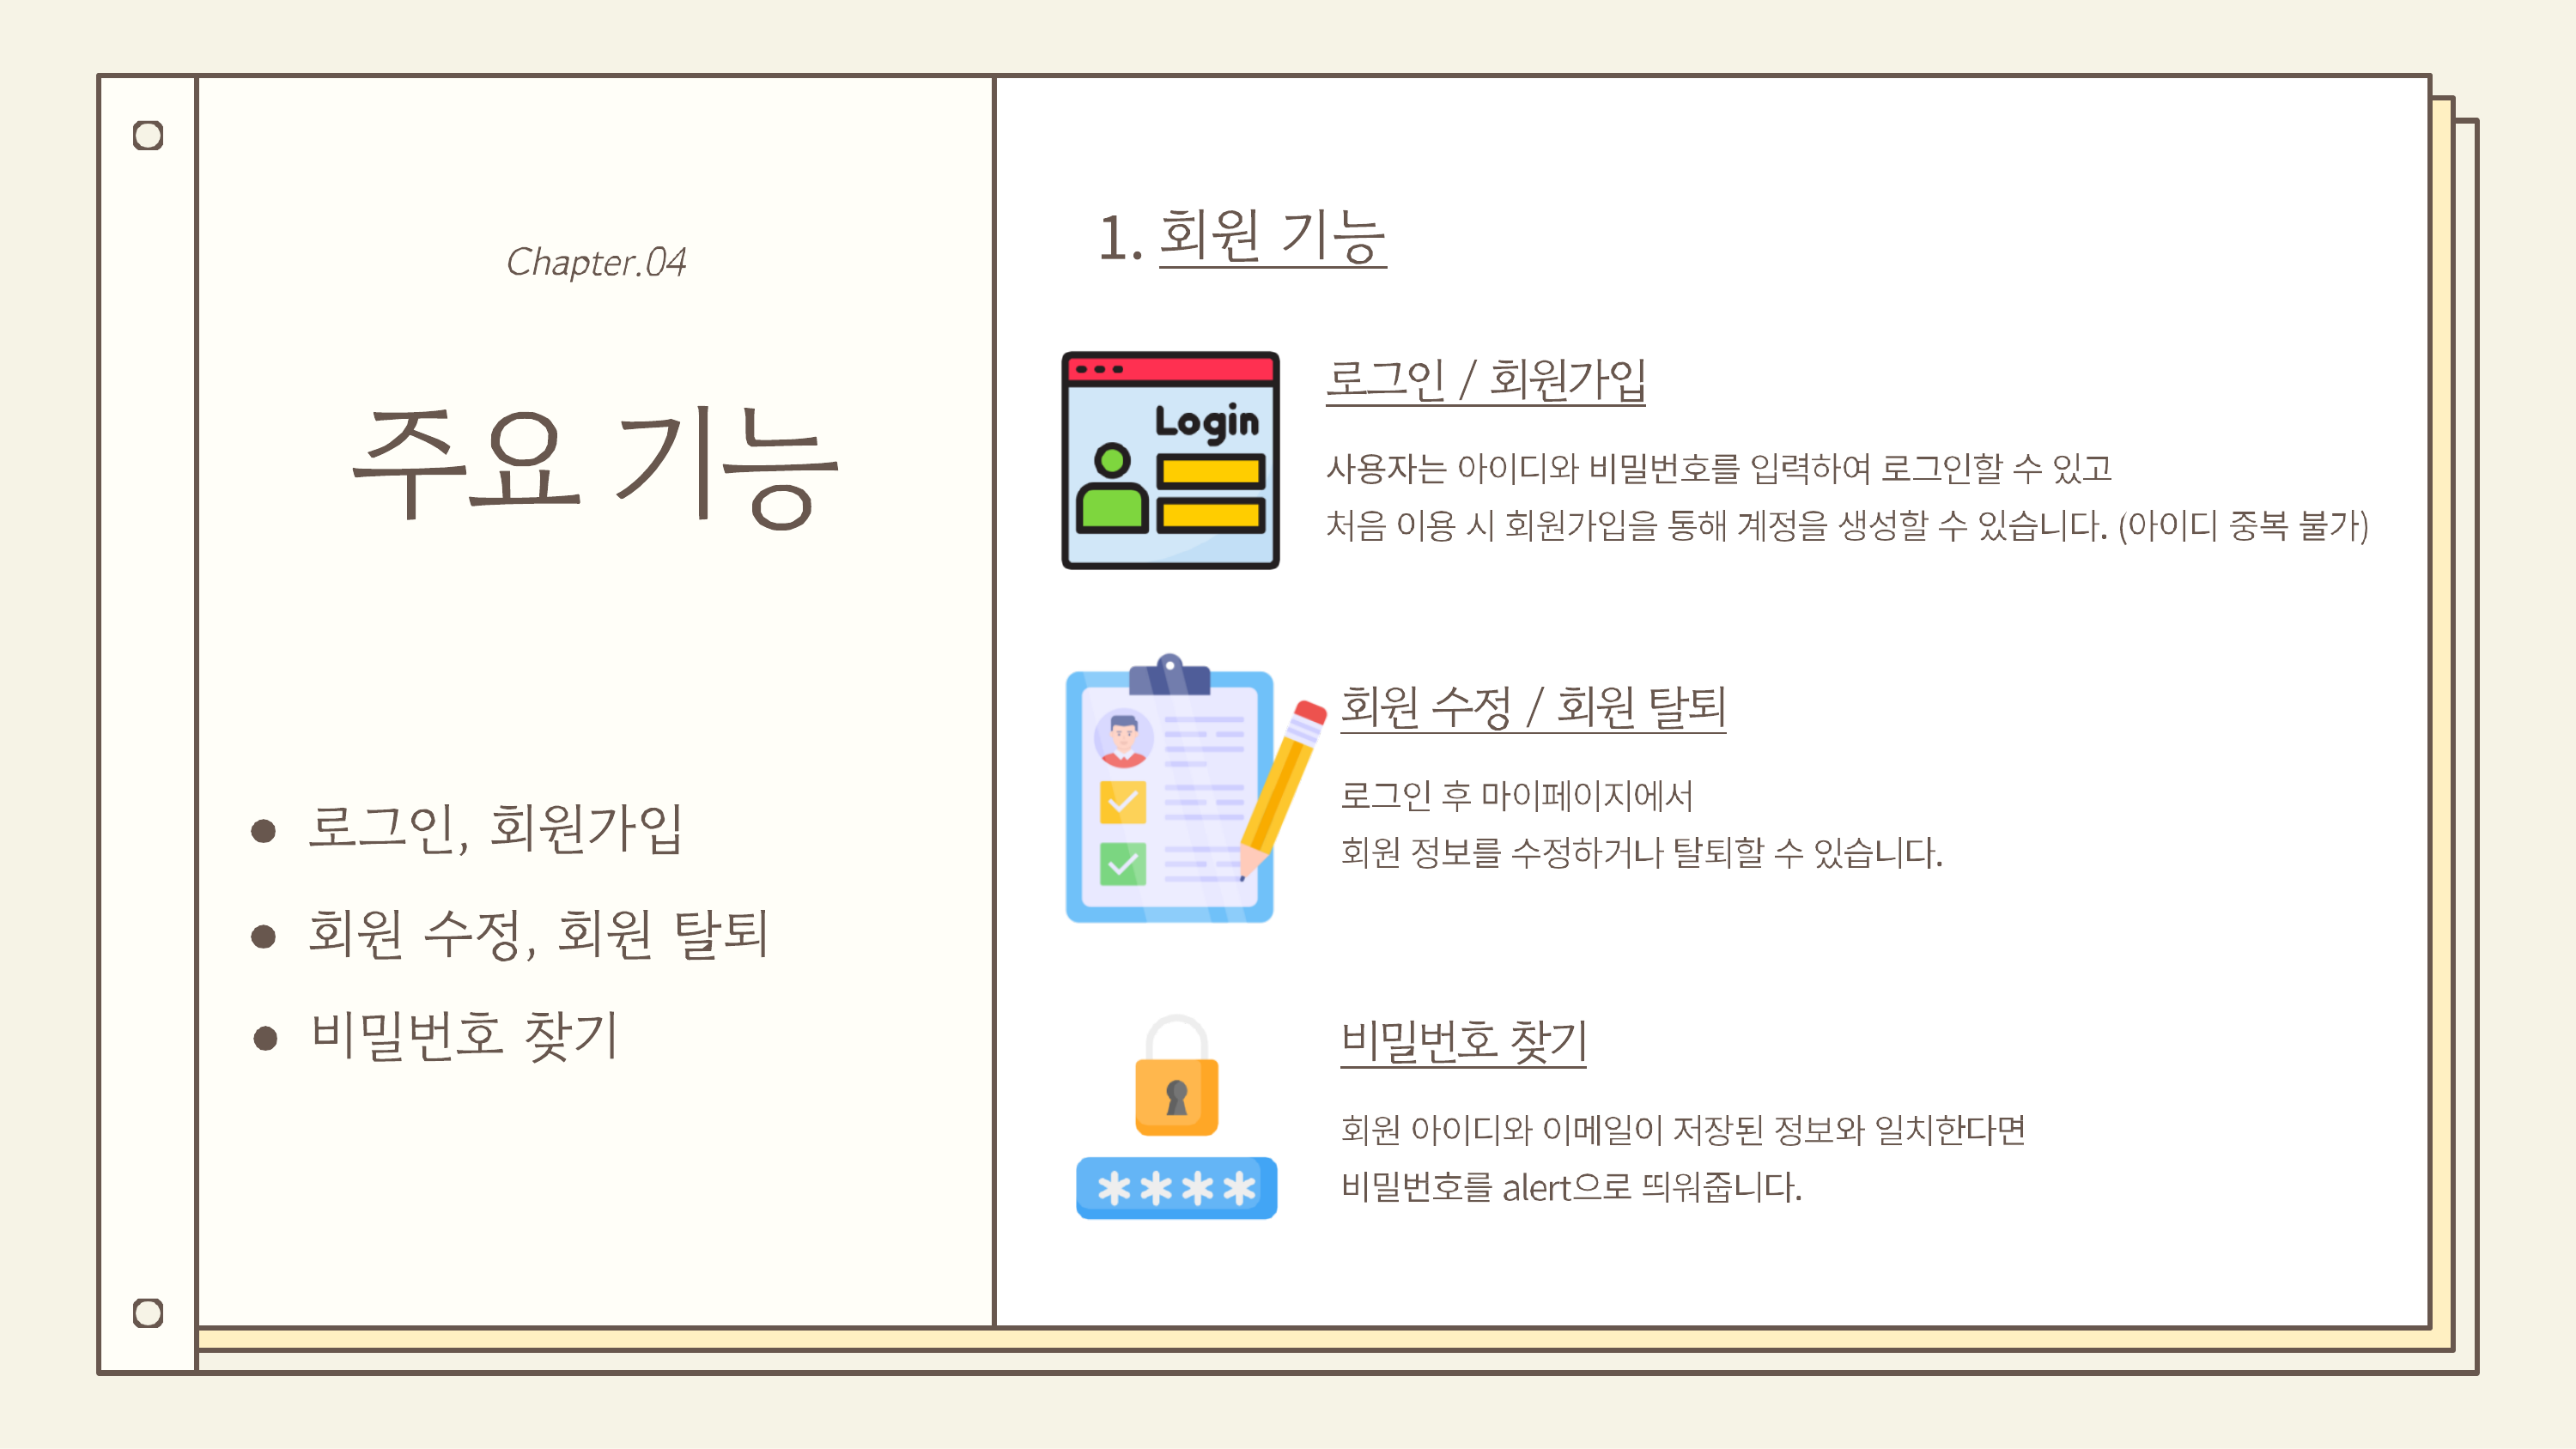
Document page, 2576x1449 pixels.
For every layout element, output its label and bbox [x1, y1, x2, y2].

text_box [95, 72, 2457, 1376]
